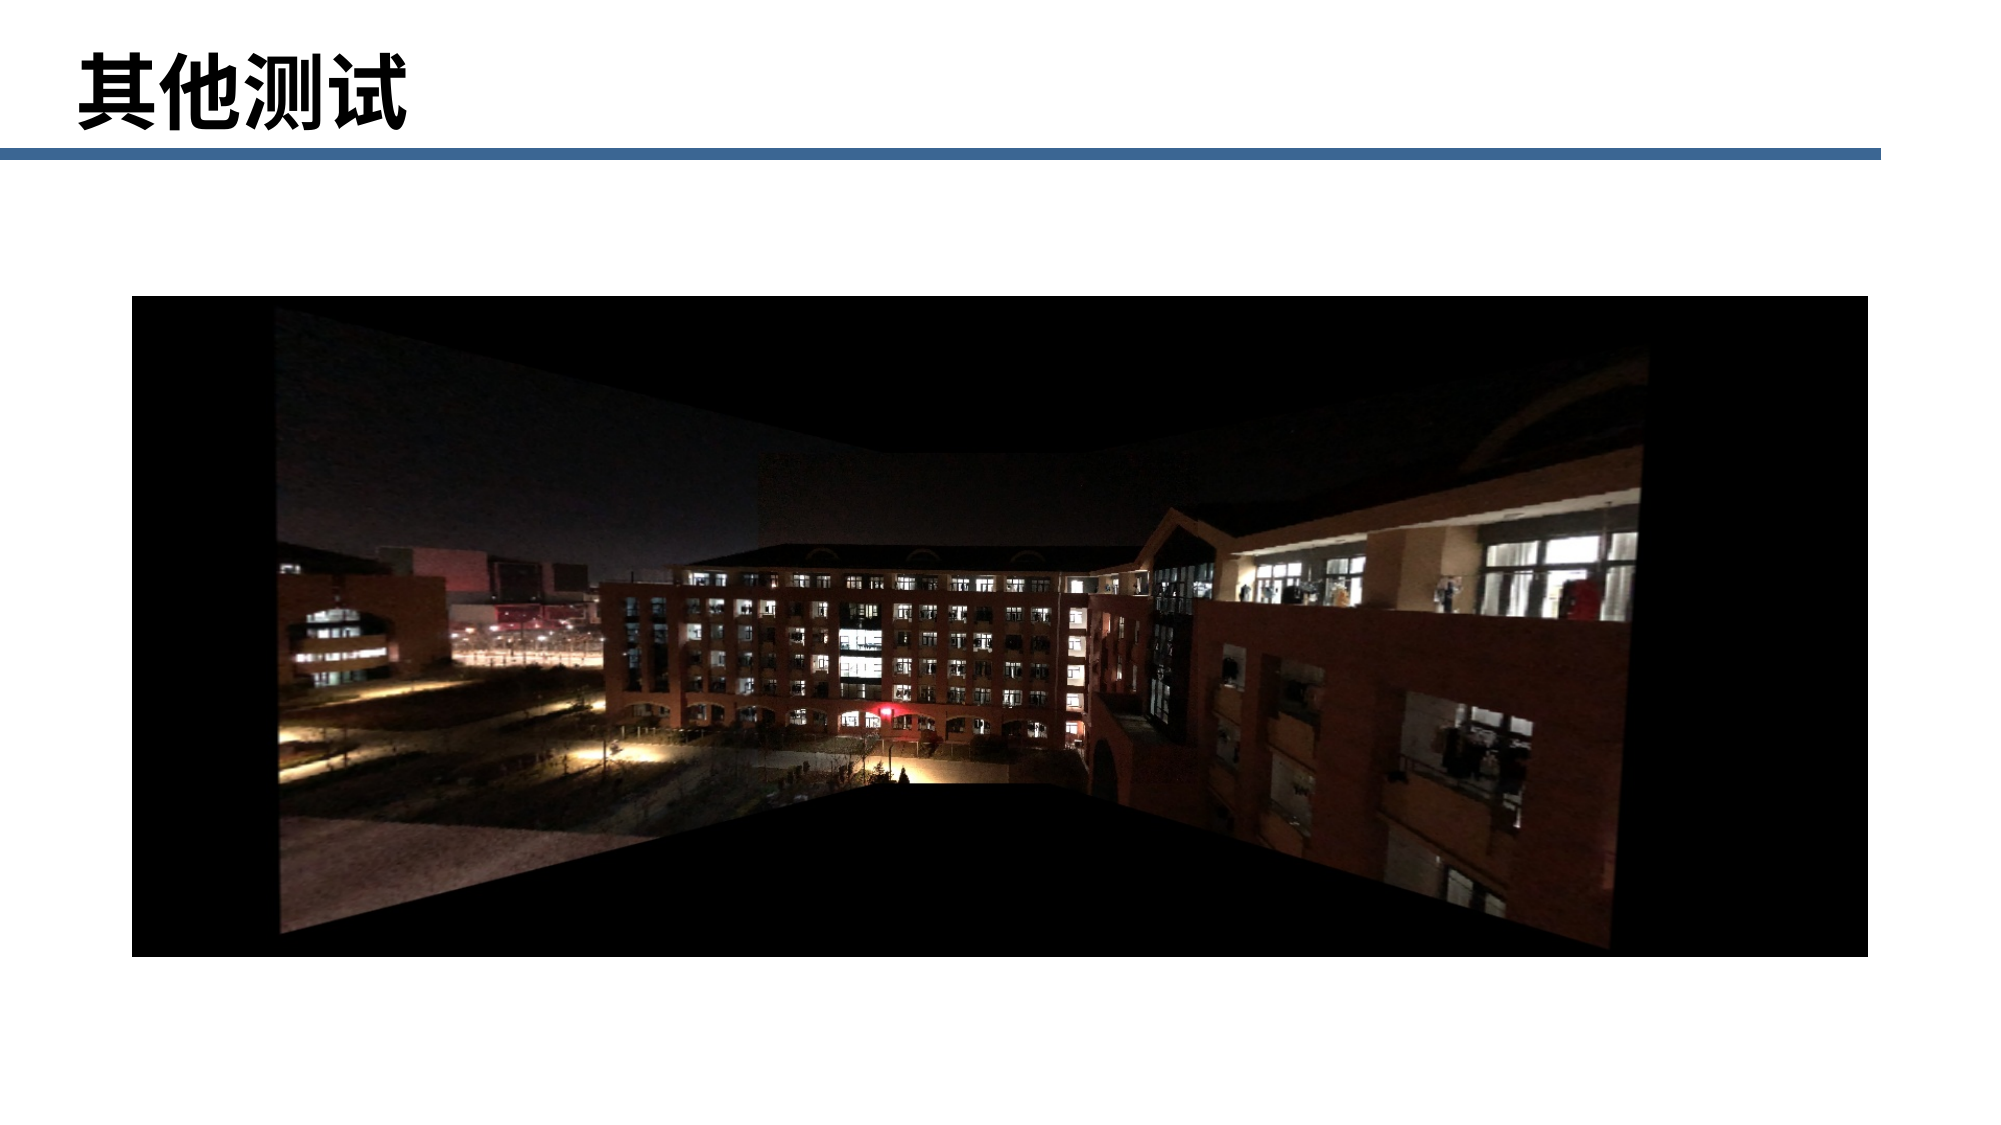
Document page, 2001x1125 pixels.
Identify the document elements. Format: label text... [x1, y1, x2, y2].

picture [132, 296, 1868, 957]
text_box 其他测试 [60, 32, 1184, 148]
